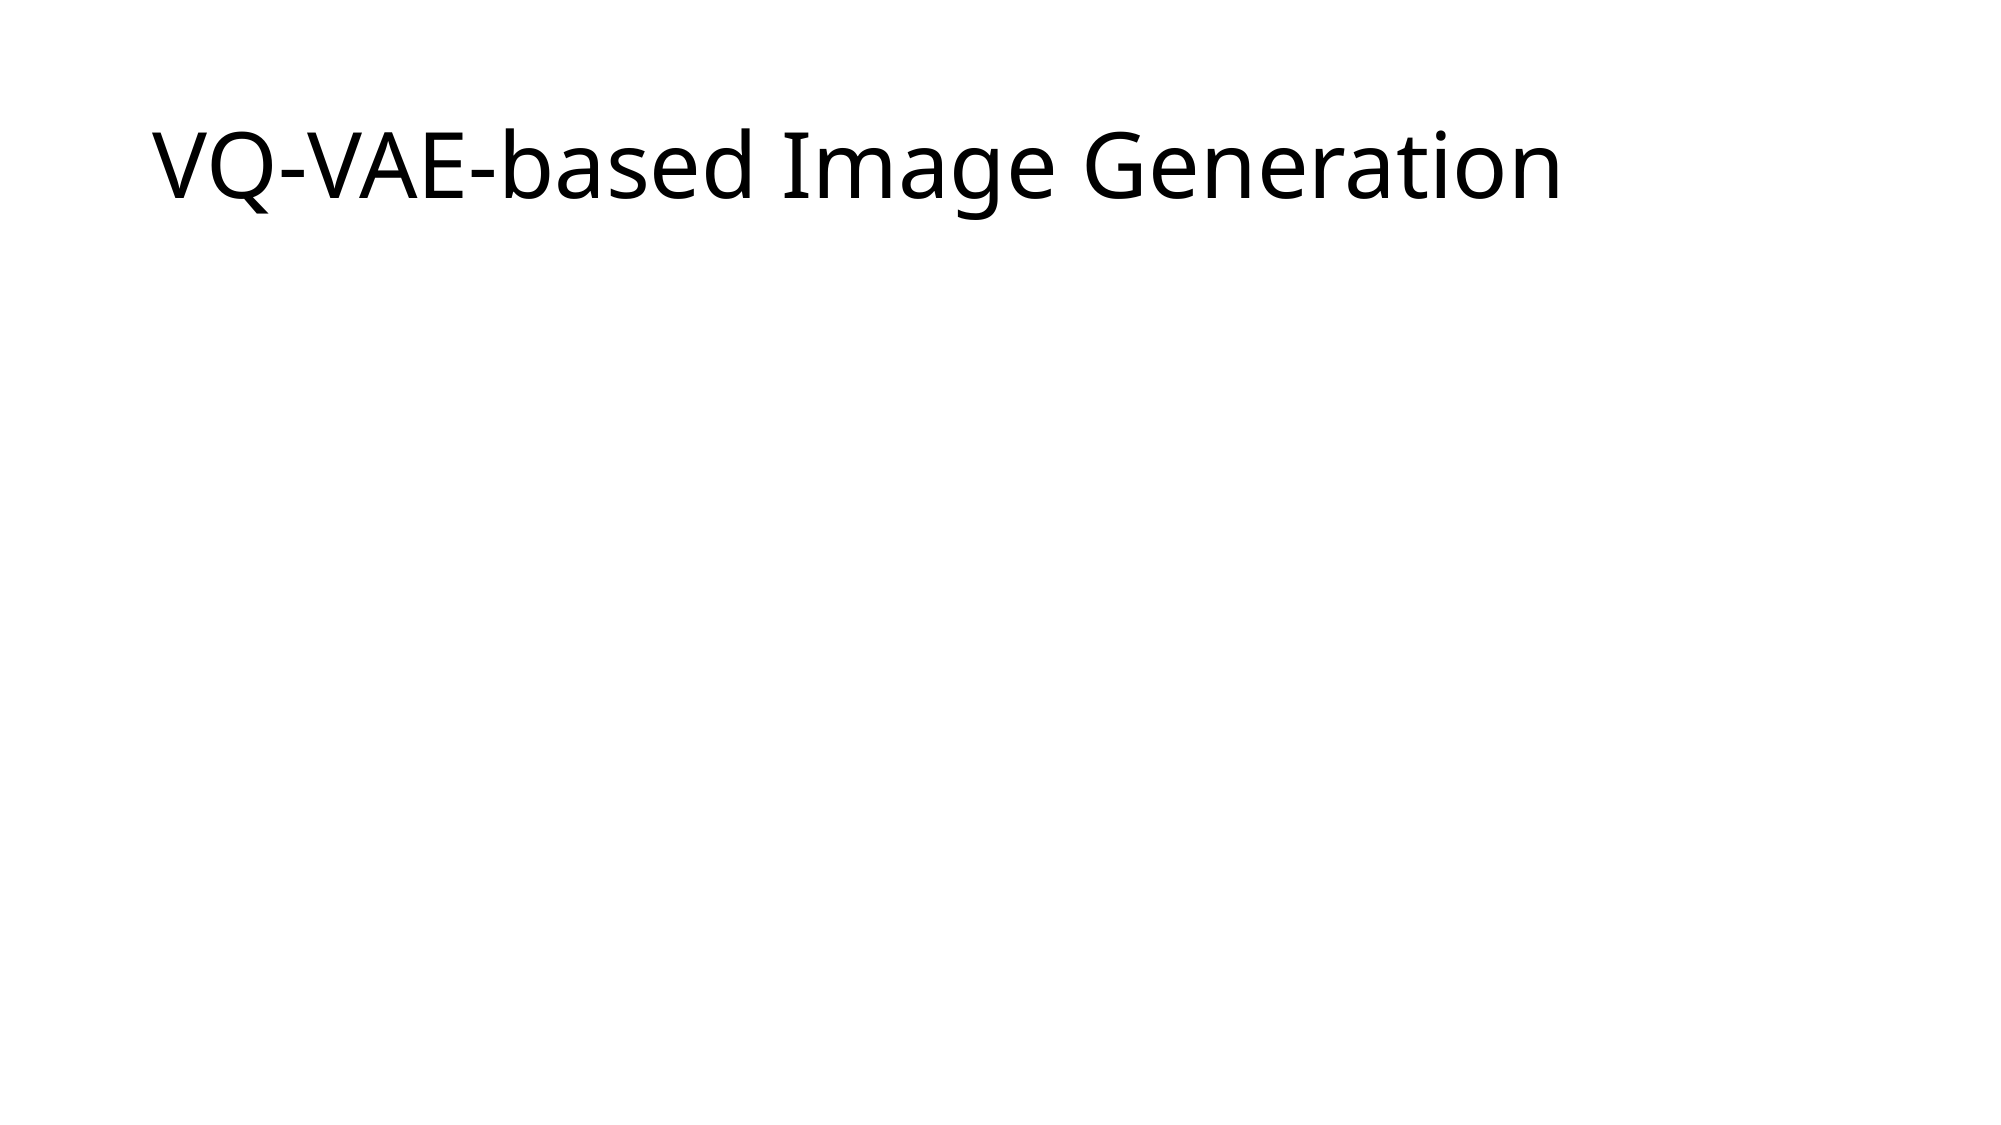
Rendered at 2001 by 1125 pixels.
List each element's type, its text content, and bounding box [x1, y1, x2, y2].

title VQ-VAE-based Image Generation [137, 59, 1863, 278]
